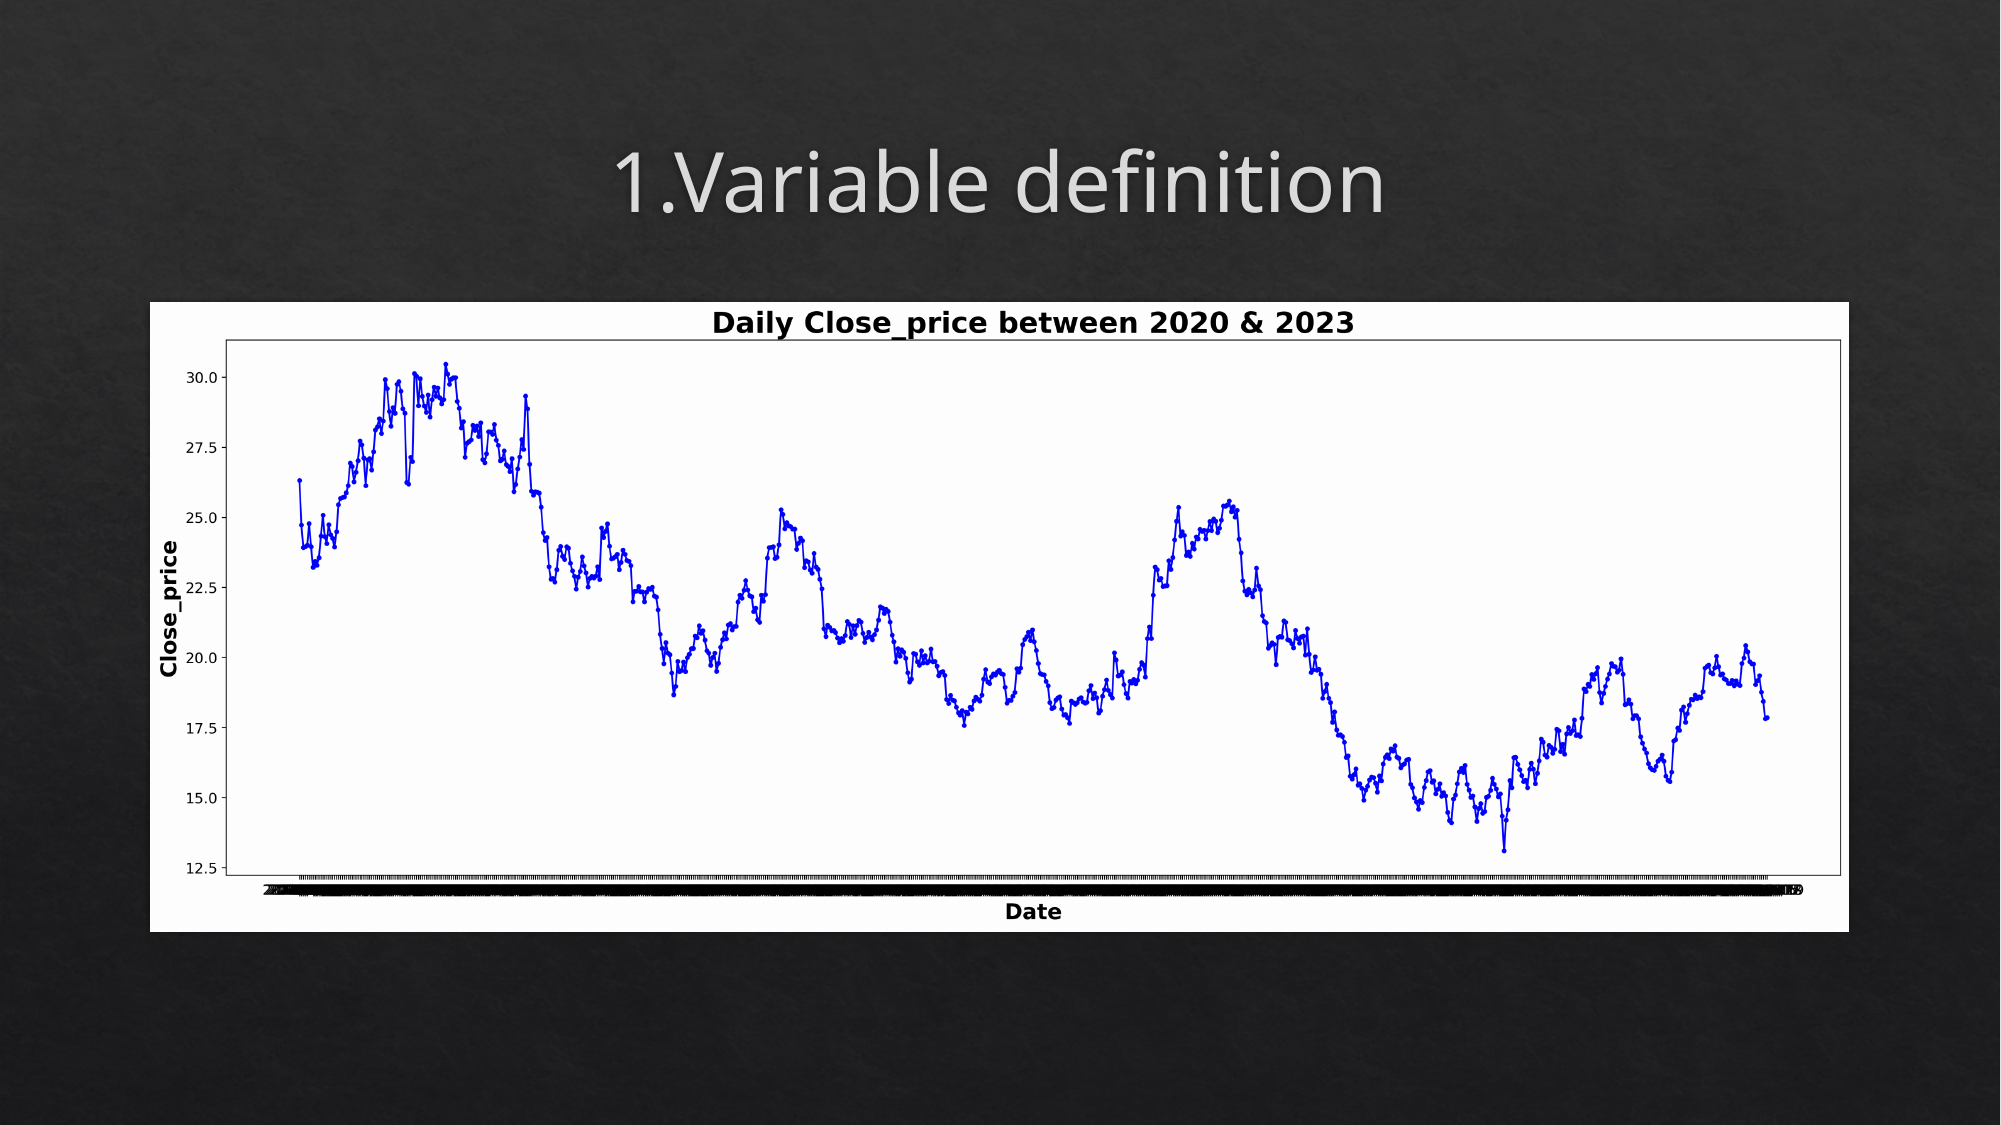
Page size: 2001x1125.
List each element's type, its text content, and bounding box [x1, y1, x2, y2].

title 1.Variable definition [149, 99, 1849, 260]
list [149, 302, 1849, 932]
